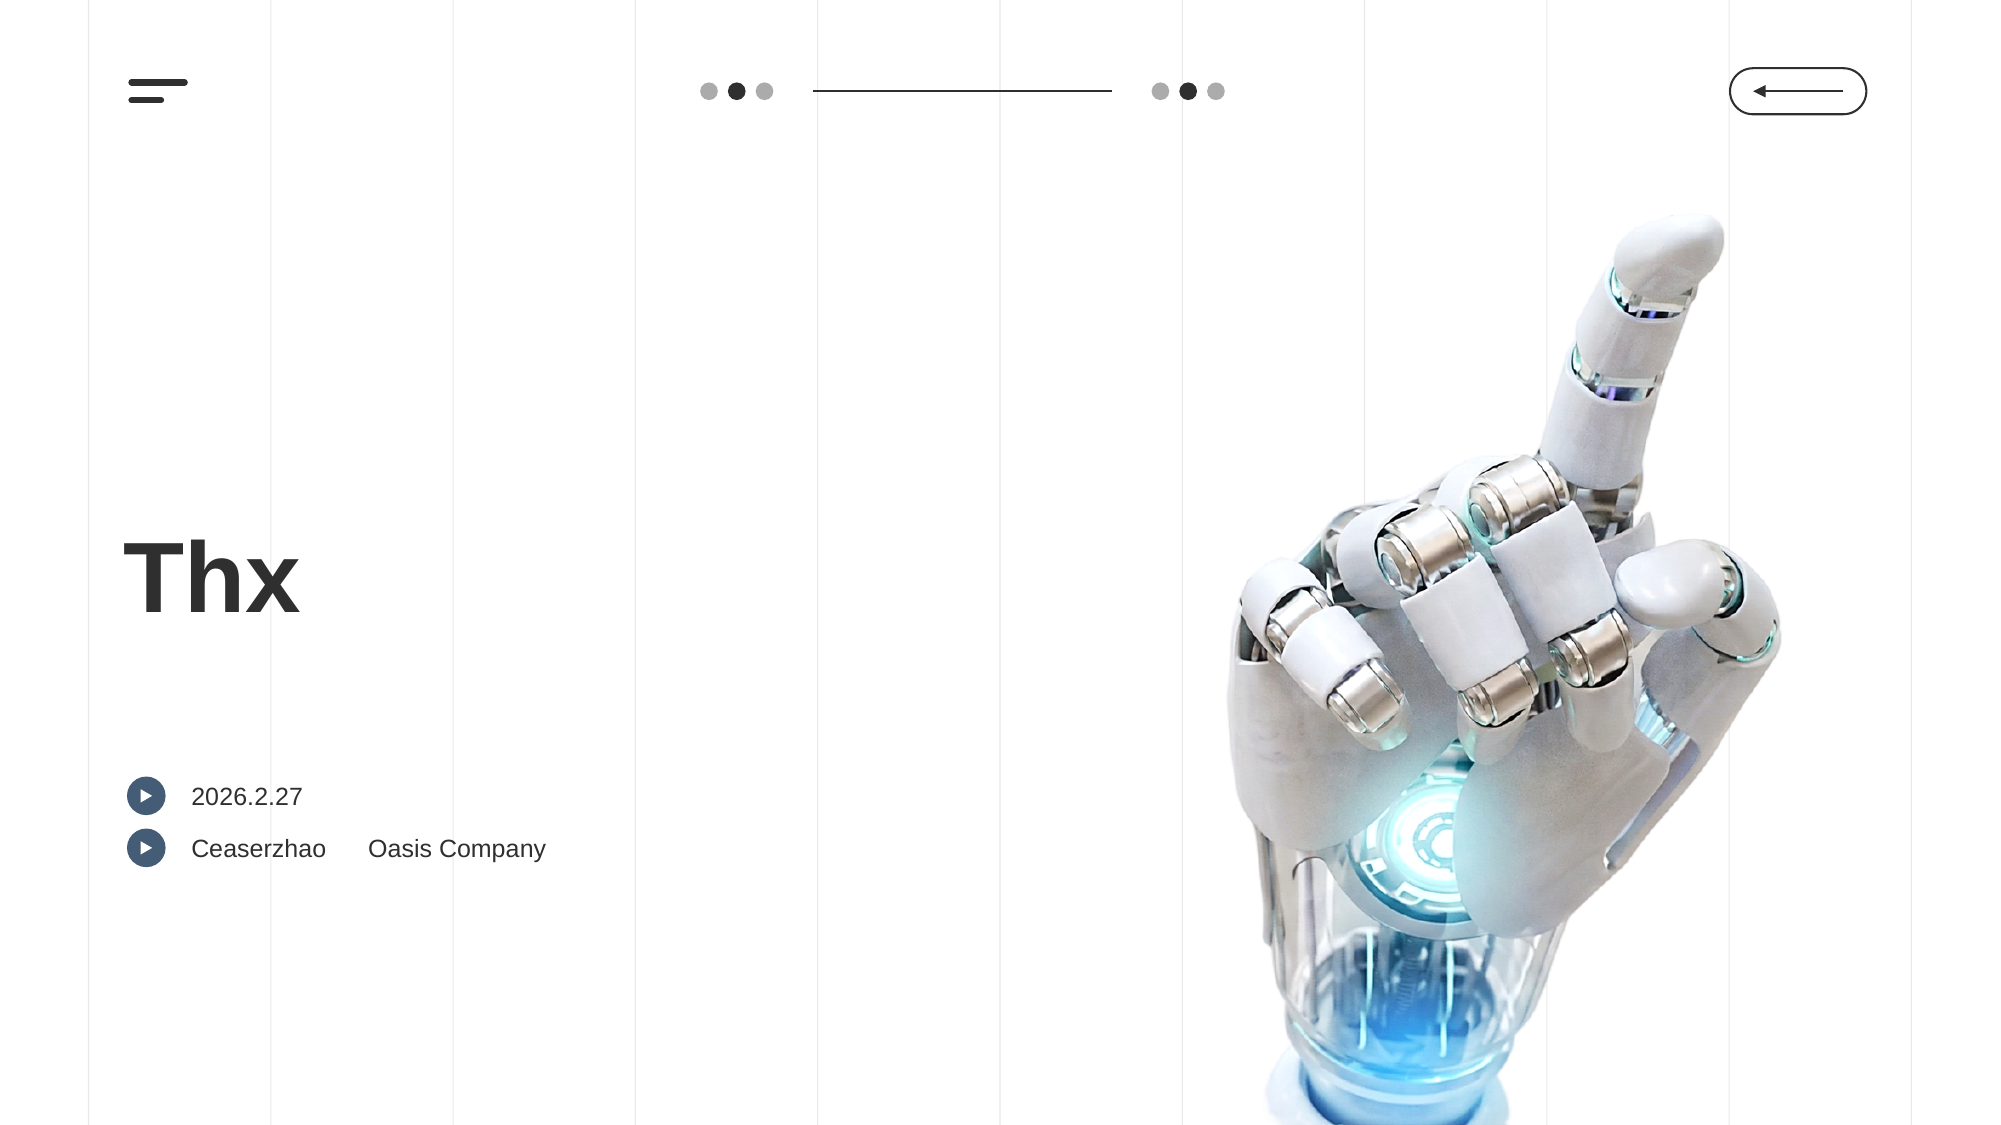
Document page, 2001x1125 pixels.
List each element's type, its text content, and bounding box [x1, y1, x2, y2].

picture [1207, 193, 1799, 1125]
title Thx [108, 185, 1064, 640]
list 2026.2.27 [176, 773, 1064, 819]
list Ceaserzhao Oasis Company [176, 825, 1064, 871]
